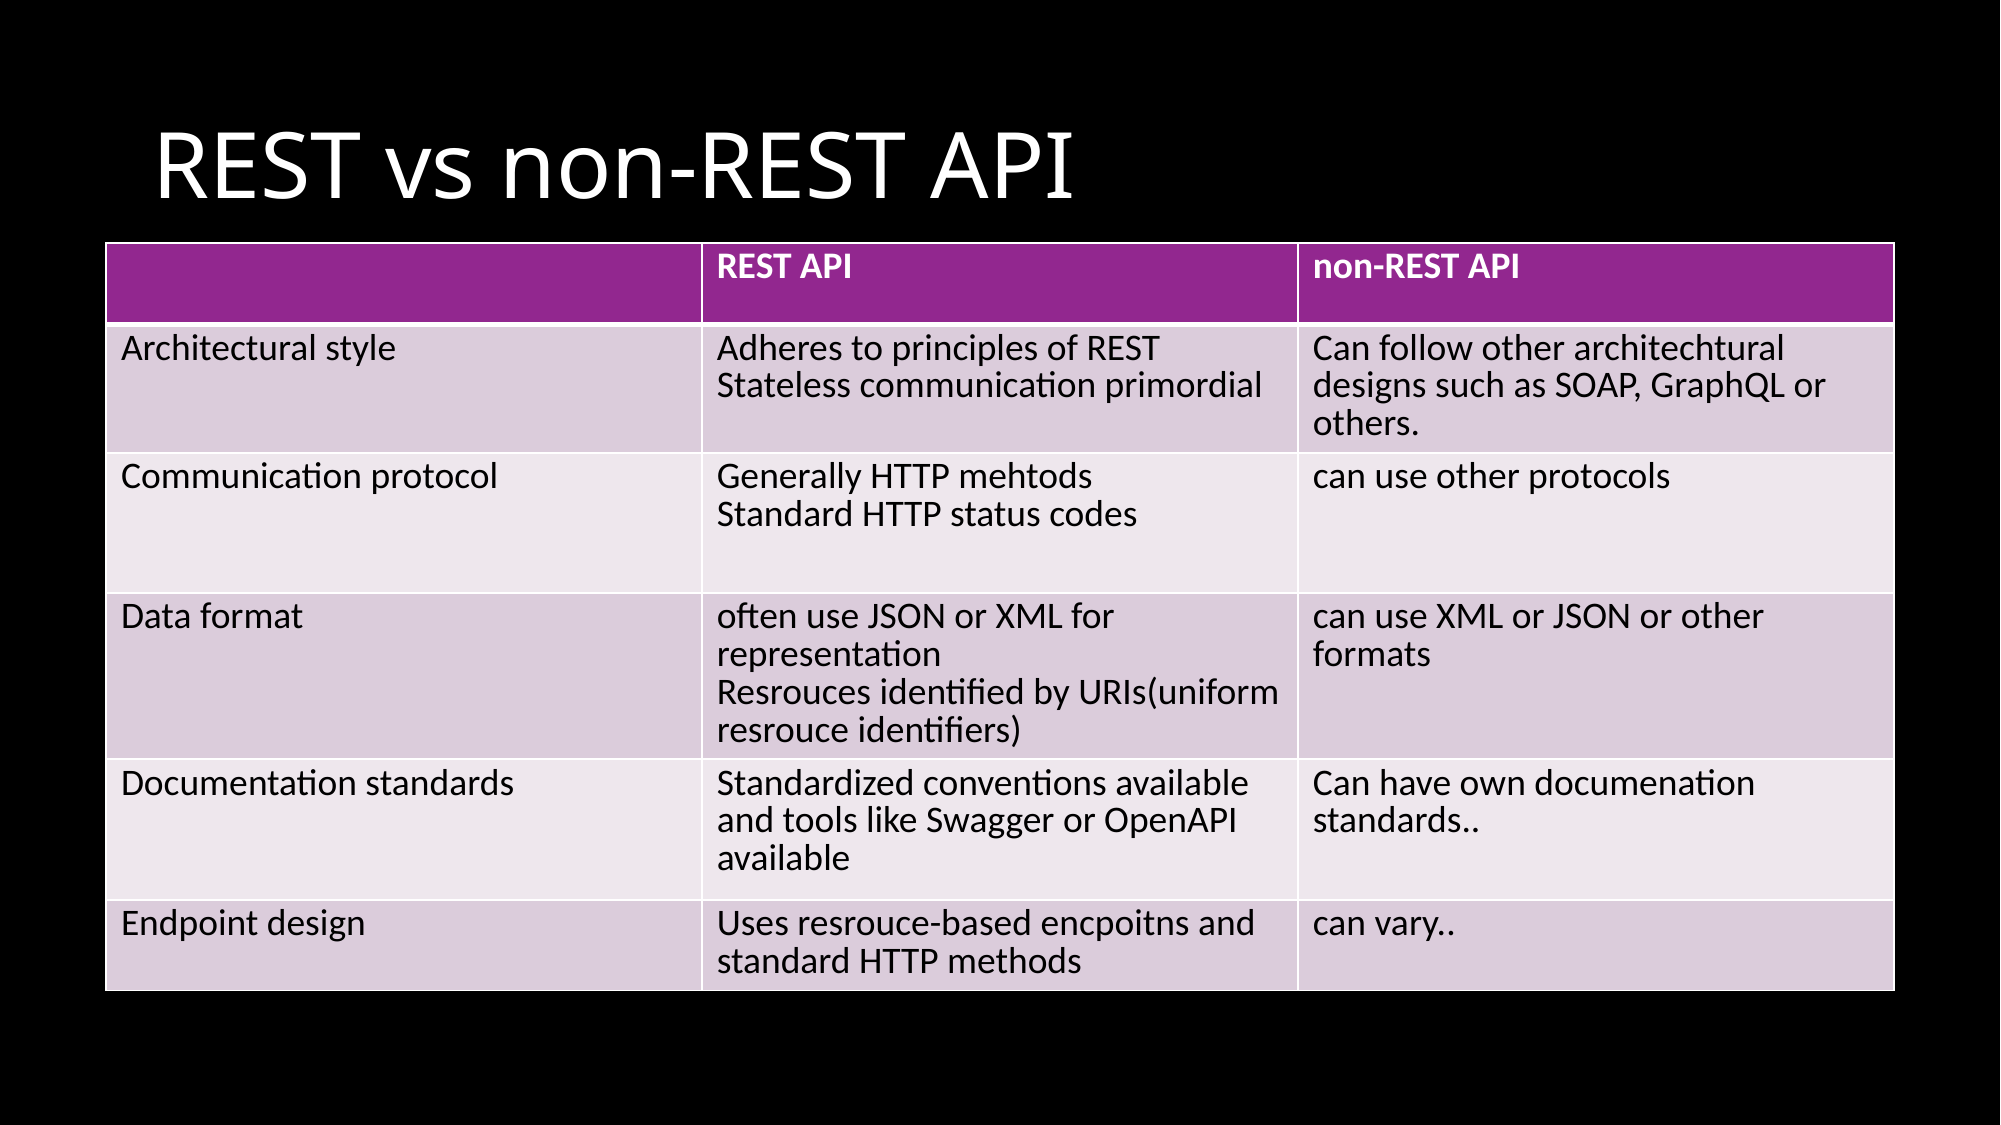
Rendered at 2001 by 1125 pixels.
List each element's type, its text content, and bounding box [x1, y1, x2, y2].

table_cell Architectural style [107, 327, 701, 452]
table_cell Data format [107, 594, 701, 758]
table_cell Generally HTTP mehtods Standard HTTP status codes [703, 454, 1297, 592]
table_cell Standardized conventions available and tools like Swagger or OpenAPI available [703, 760, 1297, 899]
table_cell Adheres to principles of REST Stateless communication primordial [703, 327, 1297, 452]
table_cell Can have own documenation standards.. [1299, 760, 1893, 899]
table_cell Uses resrouce-based encpoitns and standard HTTP methods [703, 901, 1297, 990]
table_cell can vary.. [1299, 901, 1893, 990]
table_cell Documentation standards [107, 760, 701, 899]
table_cell can use XML or JSON or other formats [1299, 594, 1893, 758]
title REST vs non-REST API [137, 59, 1863, 242]
table_cell Can follow other architechtural designs such as SOAP, GraphQL or others. [1299, 327, 1893, 452]
table_header [107, 244, 701, 322]
table_cell can use other protocols [1299, 454, 1893, 592]
table_cell often use JSON or XML for representation Resrouces identified by URIs(uniform resrouce identifiers) [703, 594, 1297, 758]
table_cell Communication protocol [107, 454, 701, 592]
table_header REST API [703, 244, 1297, 322]
table_header non-REST API [1299, 244, 1893, 322]
table_cell Endpoint design [107, 901, 701, 990]
